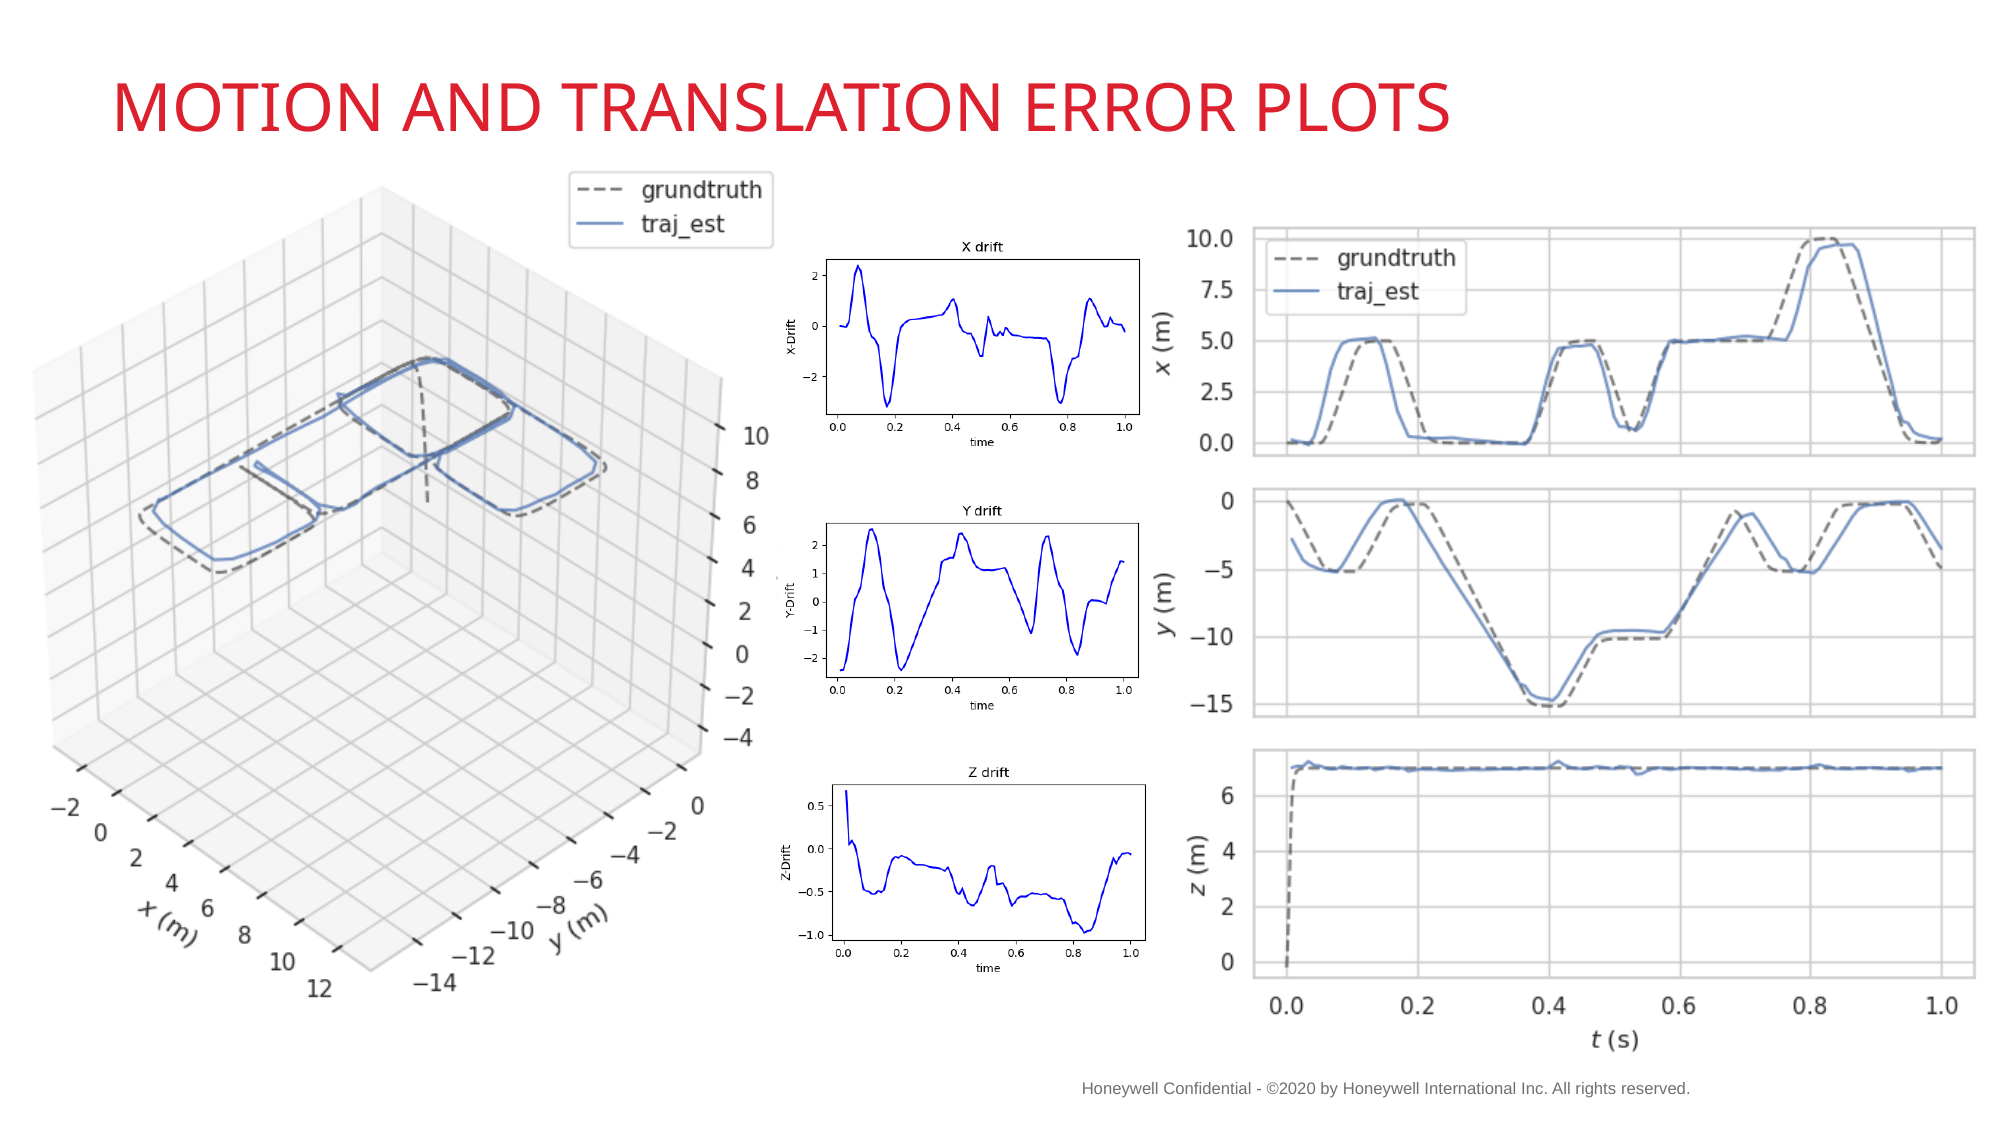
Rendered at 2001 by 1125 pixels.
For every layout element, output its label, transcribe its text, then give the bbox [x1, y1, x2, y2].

title Motion and translation error plots [111, 64, 1950, 166]
picture [11, 165, 1983, 1061]
